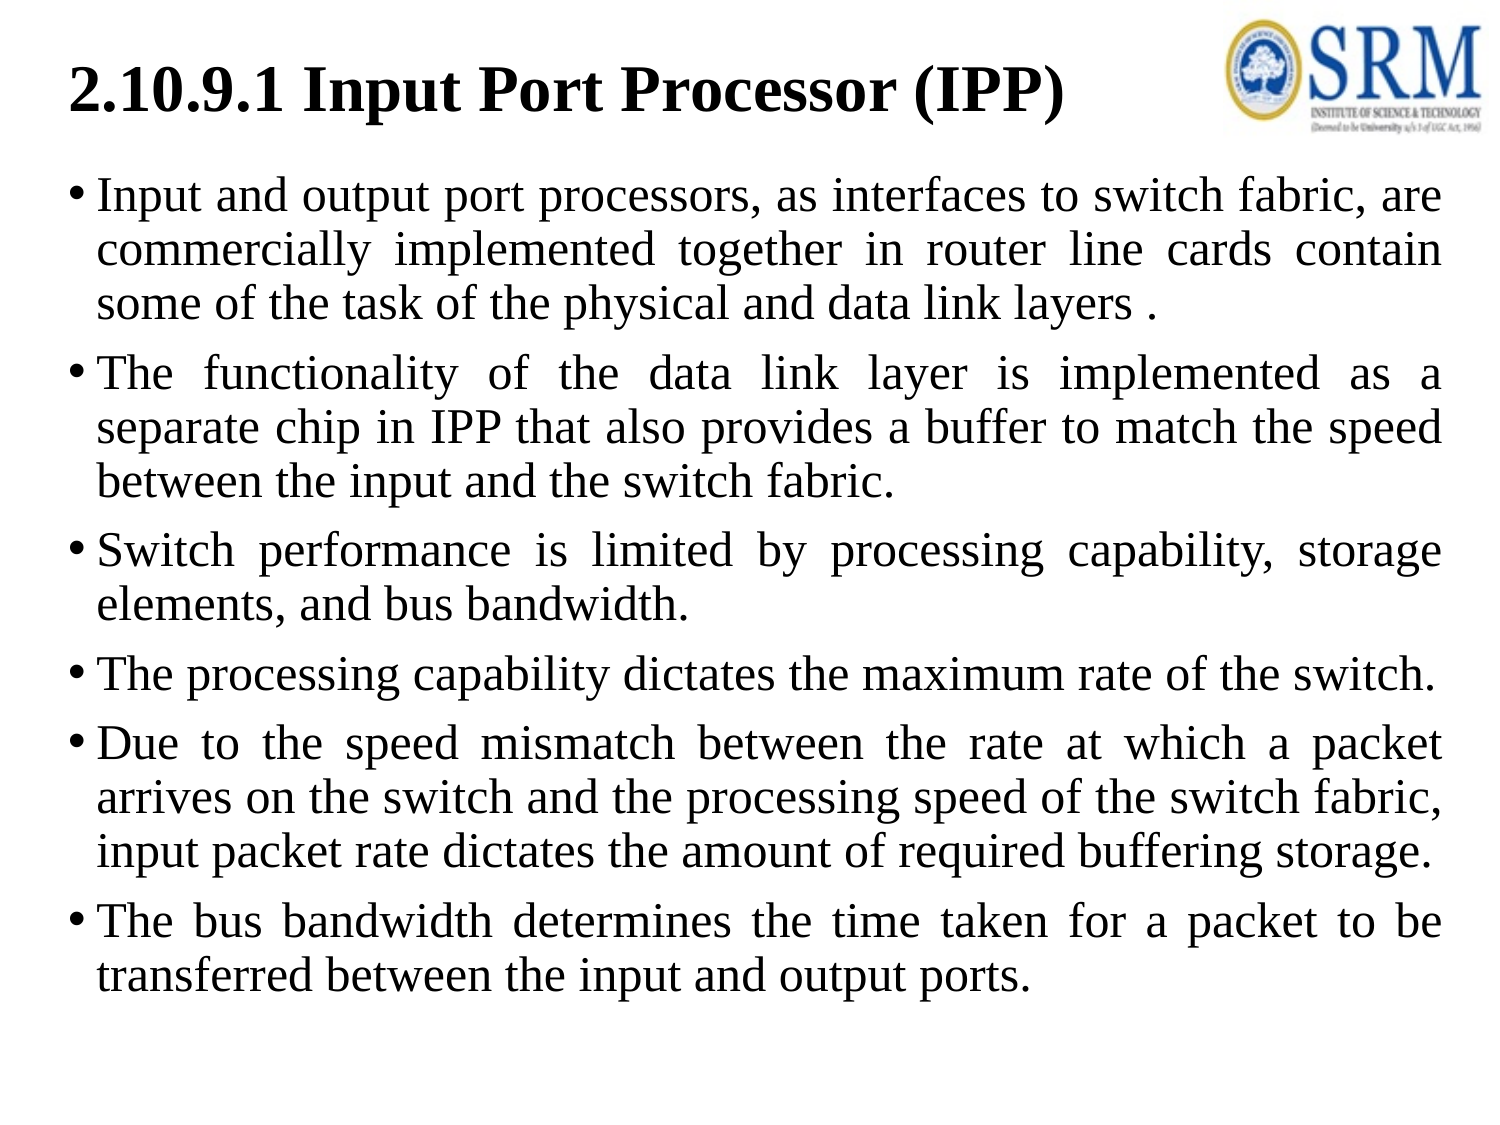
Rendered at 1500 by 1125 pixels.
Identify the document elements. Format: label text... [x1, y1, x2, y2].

picture [1223, 0, 1489, 149]
title 2.10.9.1 Input Port Processor (IPP) [53, 30, 1247, 149]
list Input and output port processors, as interfaces to switch fabric, are commercially implemented together in router line cards contain some of the task of the physical and data link layers . The functionality of the data link layer is implemented as a separate chip in IPP that also provides a buffer to match the speed between the input and the switch fabric. Switch performance is limited by processing capability, storage elements, and bus bandwidth. The processing capability dictates the maximum rate of the switch. Due to the speed mismatch between the rate at which a packet arrives on the switch and the processing speed of the switch fabric, input packet rate dictates the amount of required buffering storage. The bus bandwidth determines the time taken for a packet to be transferred between the input and output ports. [53, 160, 1459, 1083]
